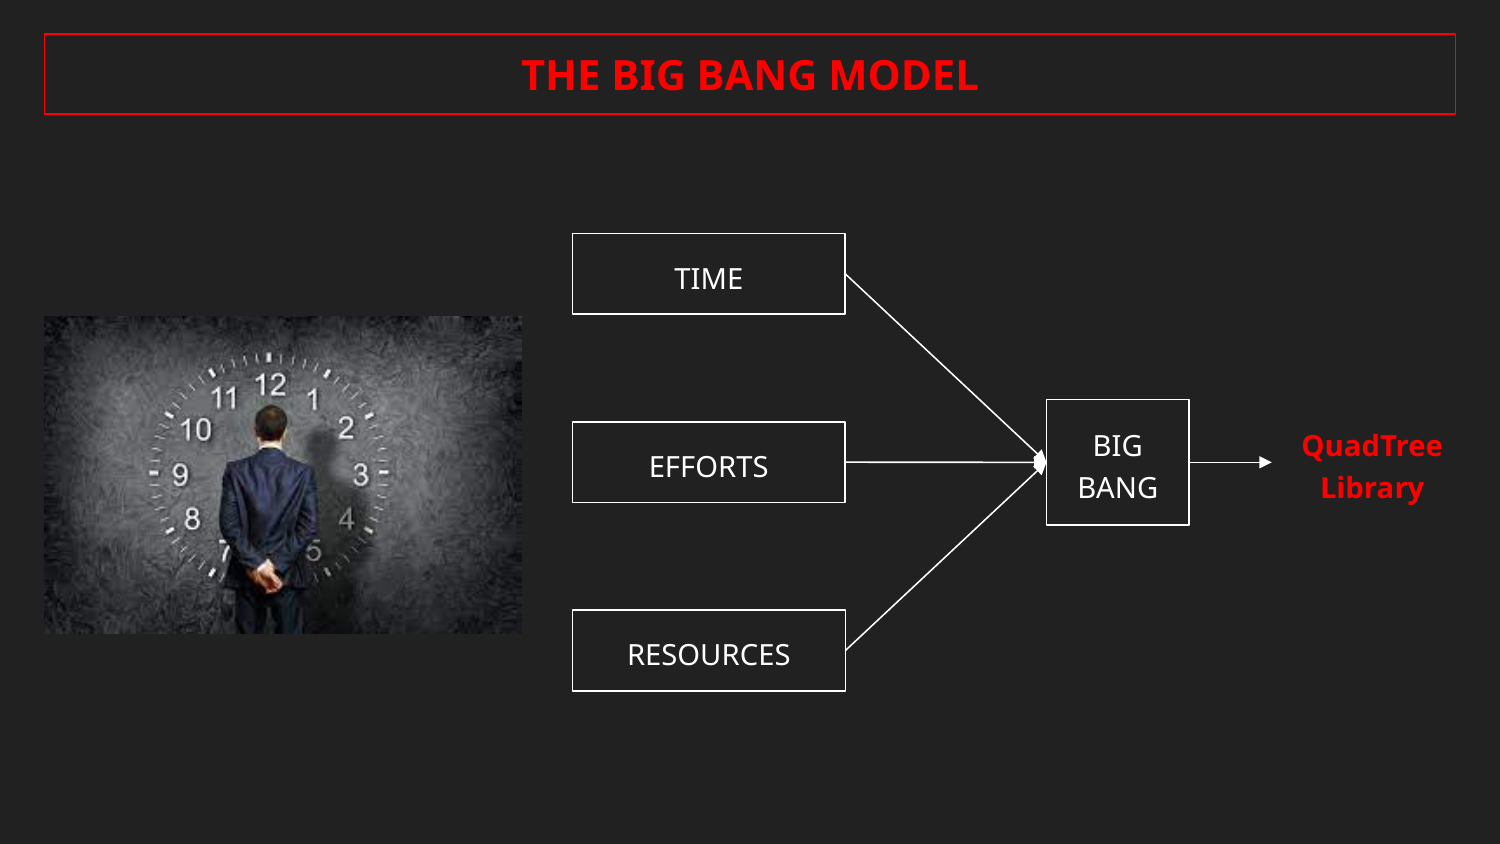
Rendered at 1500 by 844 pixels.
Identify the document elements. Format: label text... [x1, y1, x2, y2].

text_box THE BIG BANG MODEL [44, 34, 1456, 114]
text_box TIME [572, 233, 846, 315]
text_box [845, 273, 1047, 461]
text_box EFFORTS [572, 421, 840, 503]
picture [44, 315, 522, 634]
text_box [845, 468, 1047, 651]
text_box RESOURCES [572, 610, 846, 691]
text_box QuadTree Library [1271, 381, 1473, 544]
text_box BIG BANG [1051, 399, 1190, 526]
